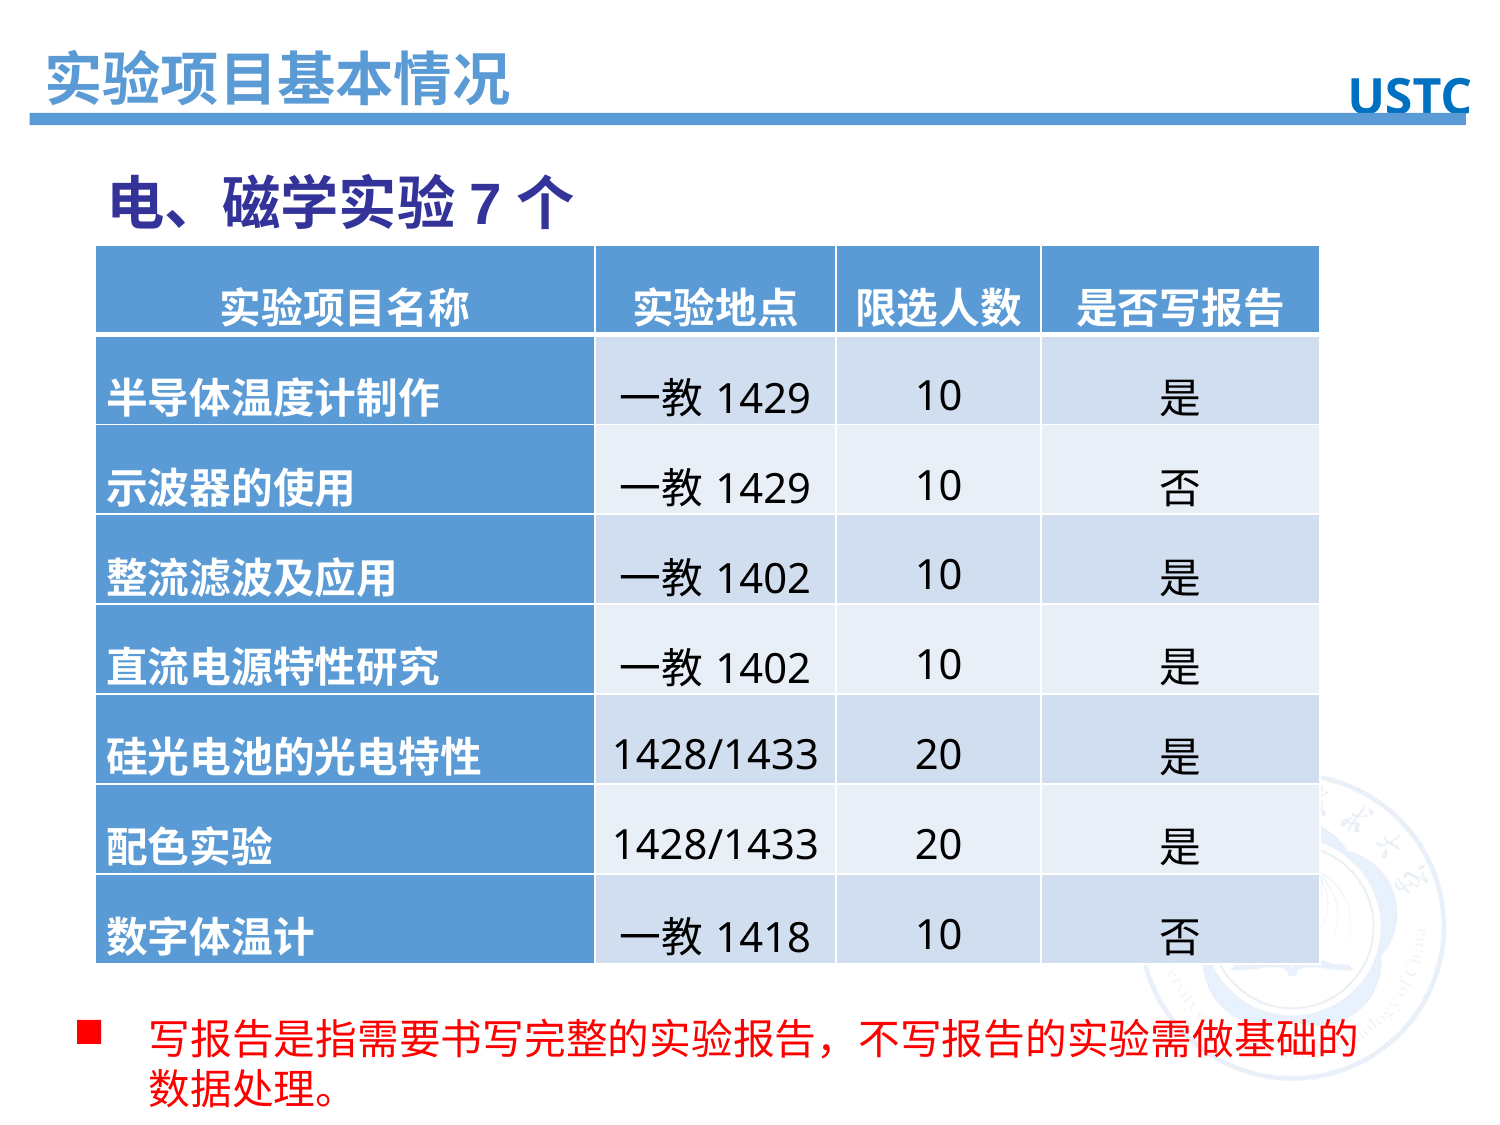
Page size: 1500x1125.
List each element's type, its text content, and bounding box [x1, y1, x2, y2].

text_box 电、磁学实验7个 [91, 159, 779, 244]
table_cell 数字体温计 [96, 875, 594, 963]
table_cell 硅光电池的光电特性 [96, 695, 594, 783]
table_cell 一教1429 [596, 337, 835, 424]
table_cell 20 [837, 695, 1040, 783]
table_cell 1428/1433 [596, 785, 835, 873]
picture [1094, 720, 1500, 1124]
table_header 是否写报告 [1042, 246, 1319, 332]
table_cell 一教1402 [596, 605, 835, 693]
table_cell 10 [837, 875, 1040, 963]
table_cell 一教1429 [596, 425, 835, 513]
table_cell 整流滤波及应用 [96, 515, 594, 603]
table_cell 一教1402 [596, 515, 835, 603]
table_cell 配色实验 [96, 785, 594, 873]
table_cell 10 [837, 605, 1040, 693]
table_header 实验地点 [596, 246, 835, 332]
table_cell 直流电源特性研究 [96, 605, 594, 693]
text_box 写报告是指需要书写完整的实验报告，不写报告的实验需做基础的数据处理。 [58, 1005, 1382, 1121]
table_cell 一教1418 [596, 875, 835, 963]
table_cell 20 [837, 785, 1040, 873]
table_cell 半导体温度计制作 [96, 337, 594, 424]
table_cell 示波器的使用 [96, 425, 594, 513]
table_cell 否 [1042, 875, 1319, 963]
table_cell 是 [1042, 515, 1319, 603]
table_cell 10 [837, 515, 1040, 603]
table_cell 10 [837, 337, 1040, 424]
table_cell 10 [837, 425, 1040, 513]
text_box 实验项目基本情况 [29, 1, 1382, 57]
table_header 限选人数 [837, 246, 1040, 332]
table_cell 1428/1433 [596, 695, 835, 783]
table_cell 是 [1042, 785, 1319, 873]
table_cell 是 [1042, 337, 1319, 424]
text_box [29, 57, 1500, 133]
table_cell 否 [1042, 425, 1319, 513]
table_header 实验项目名称 [96, 246, 594, 332]
table_cell 是 [1042, 695, 1319, 783]
table_cell 是 [1042, 605, 1319, 693]
